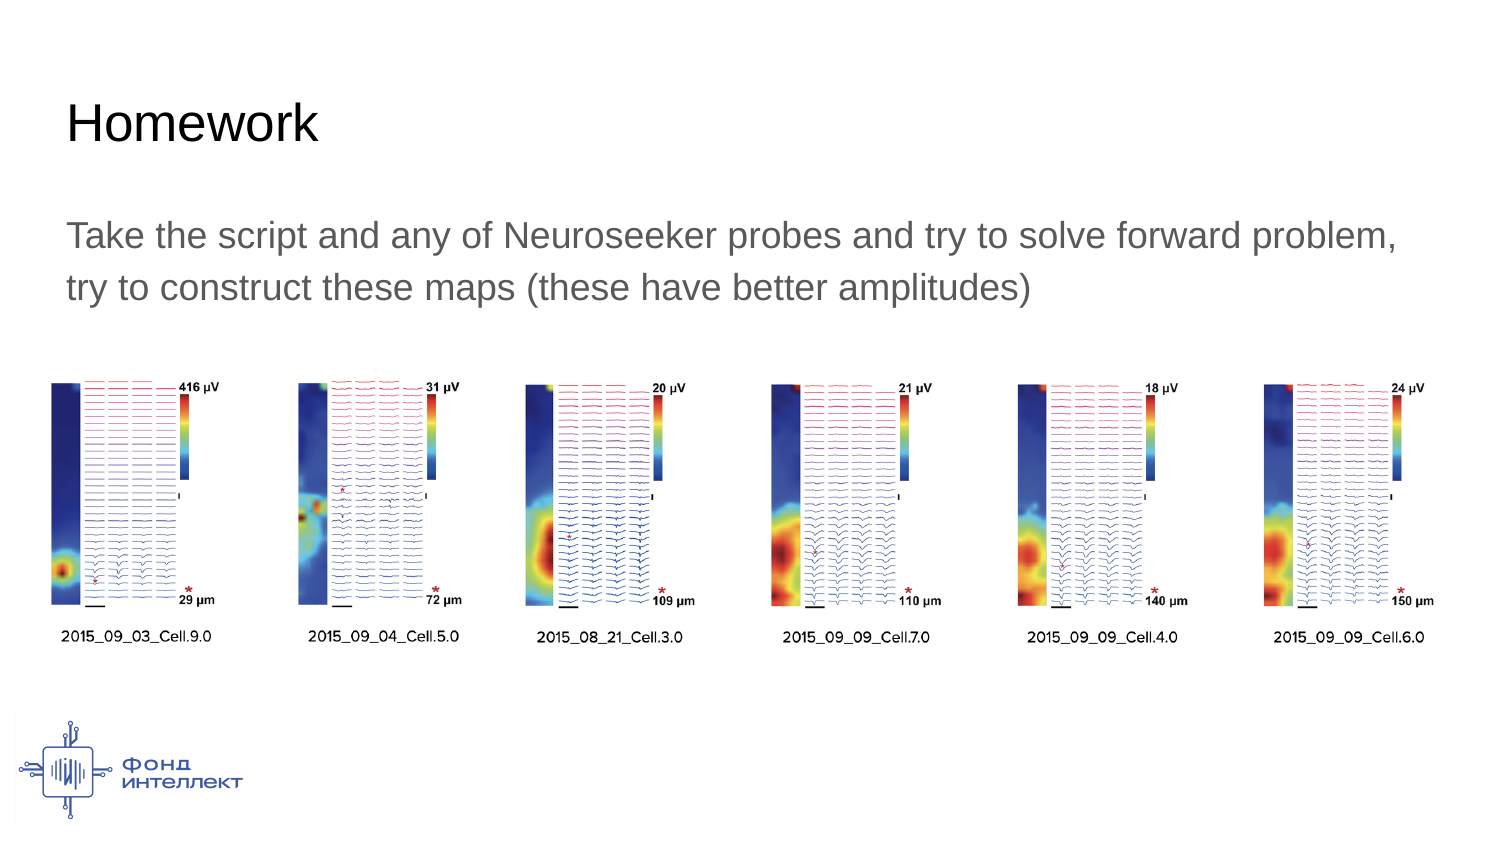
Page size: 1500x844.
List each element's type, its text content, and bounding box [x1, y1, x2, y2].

picture [24, 359, 483, 658]
title Homework [51, 72, 1449, 167]
picture [499, 359, 1465, 667]
picture [12, 712, 249, 830]
list Take the script and any of Neuroseeker probes and try to solve forward problem, try to construct these maps (these have better amplitudes) [51, 189, 1449, 750]
